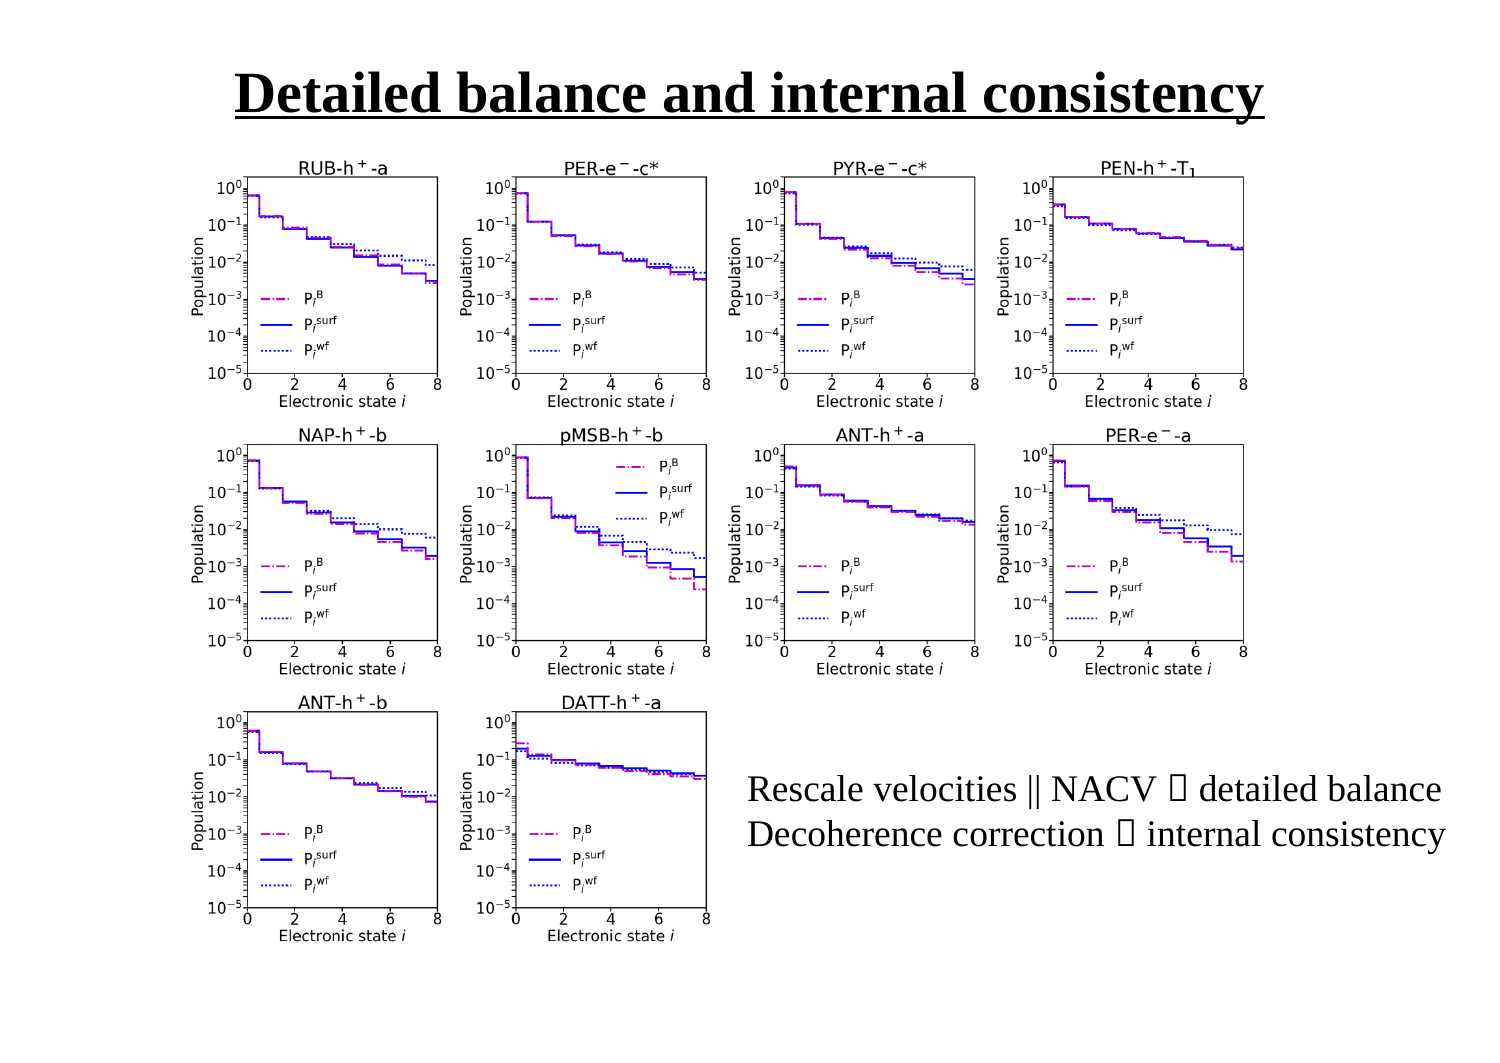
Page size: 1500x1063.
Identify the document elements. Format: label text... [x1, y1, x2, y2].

text_box Rescale velocities || NACV  detailed balance Decoherence correction  internal consistency [1254, 756, 1462, 862]
title Detailed balance and internal consistency [112, 0, 1388, 178]
picture [187, 156, 1251, 948]
